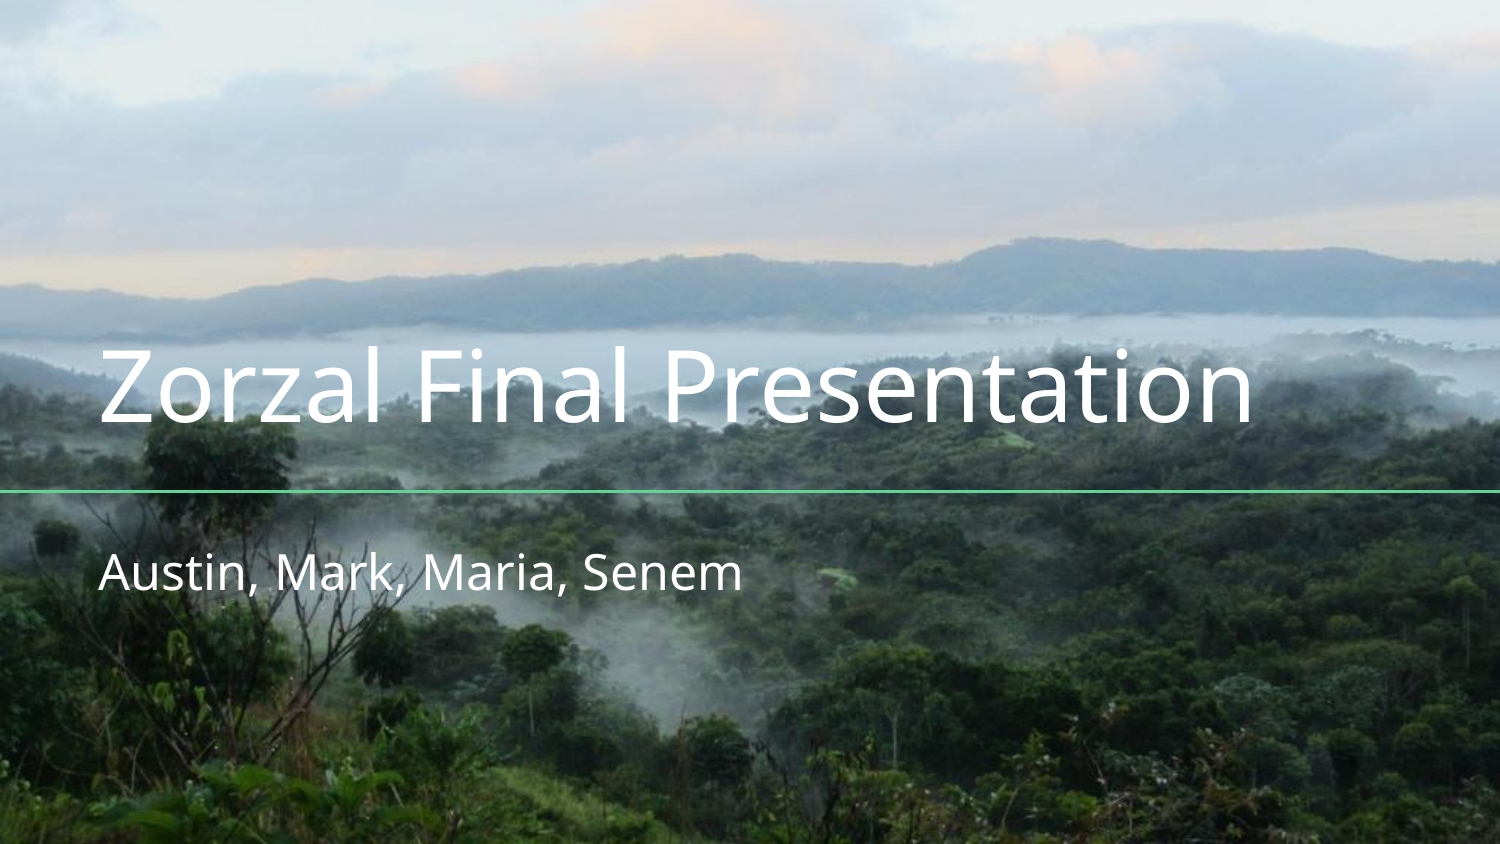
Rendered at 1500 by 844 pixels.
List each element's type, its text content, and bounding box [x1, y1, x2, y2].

title Zorzal Final Presentation [83, 206, 1417, 467]
picture [0, 493, 1500, 844]
subtitle Austin, Mark, Maria, Senem [83, 522, 1417, 626]
picture [0, 0, 1500, 490]
